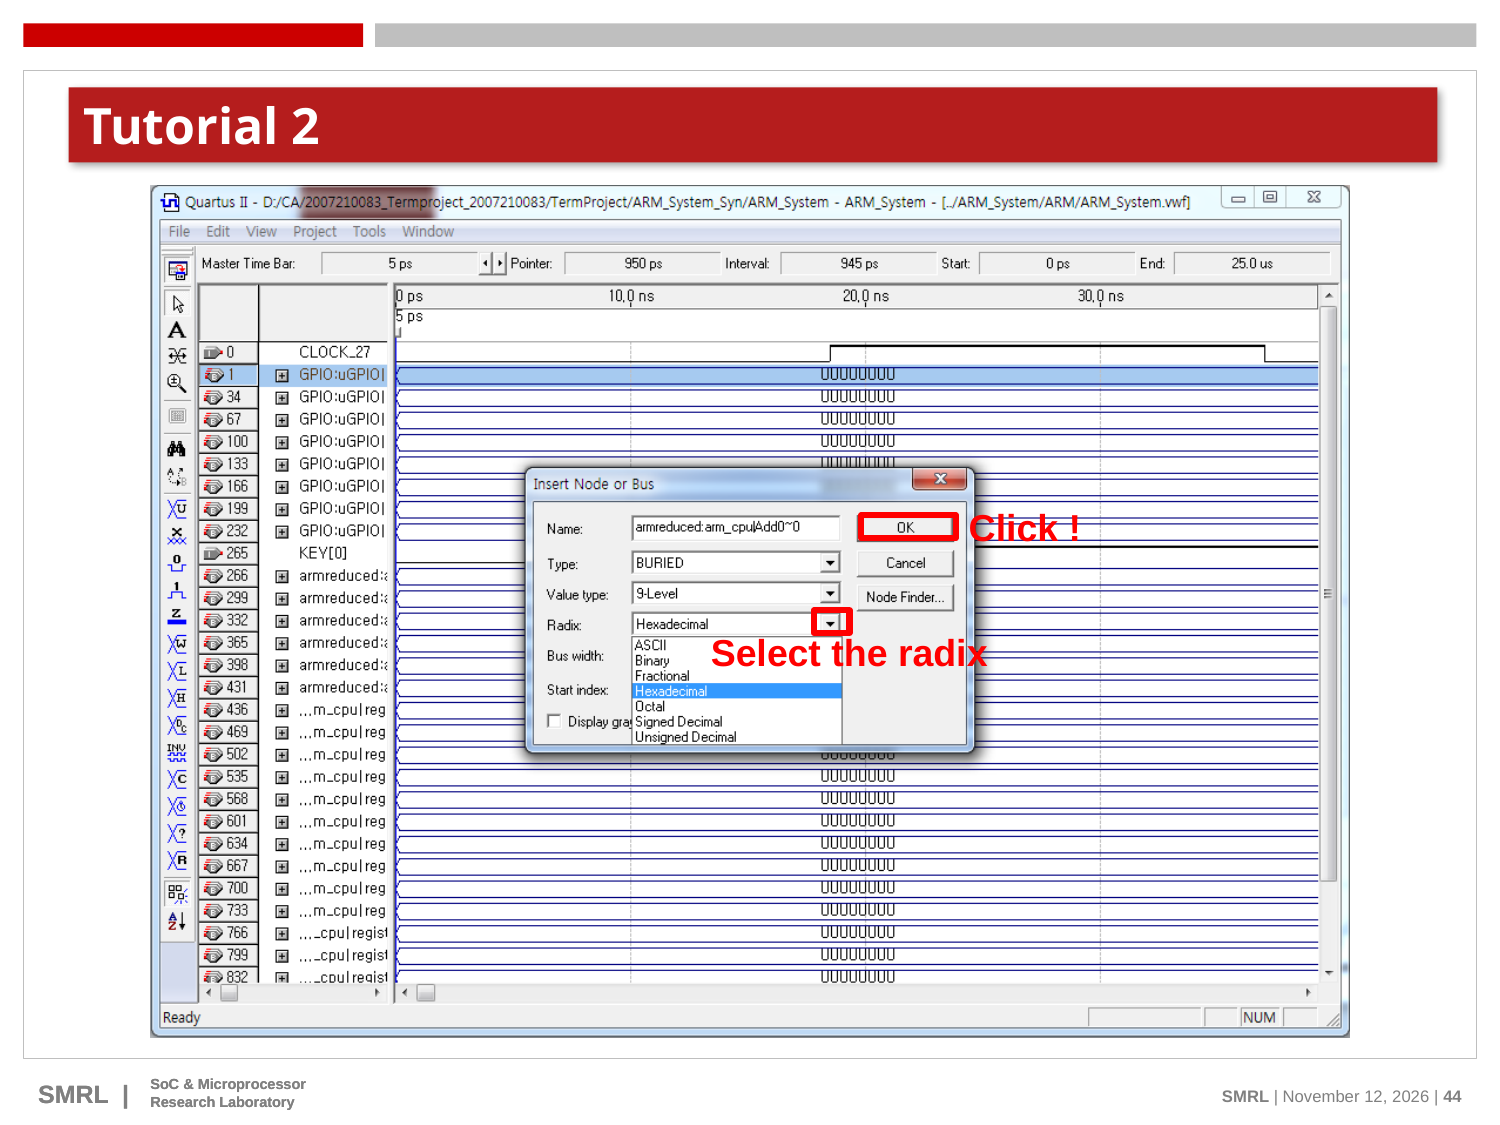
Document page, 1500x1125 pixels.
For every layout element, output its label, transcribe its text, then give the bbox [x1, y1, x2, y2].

picture [150, 185, 1350, 1038]
title Tutorial 2 [68, 87, 1438, 163]
